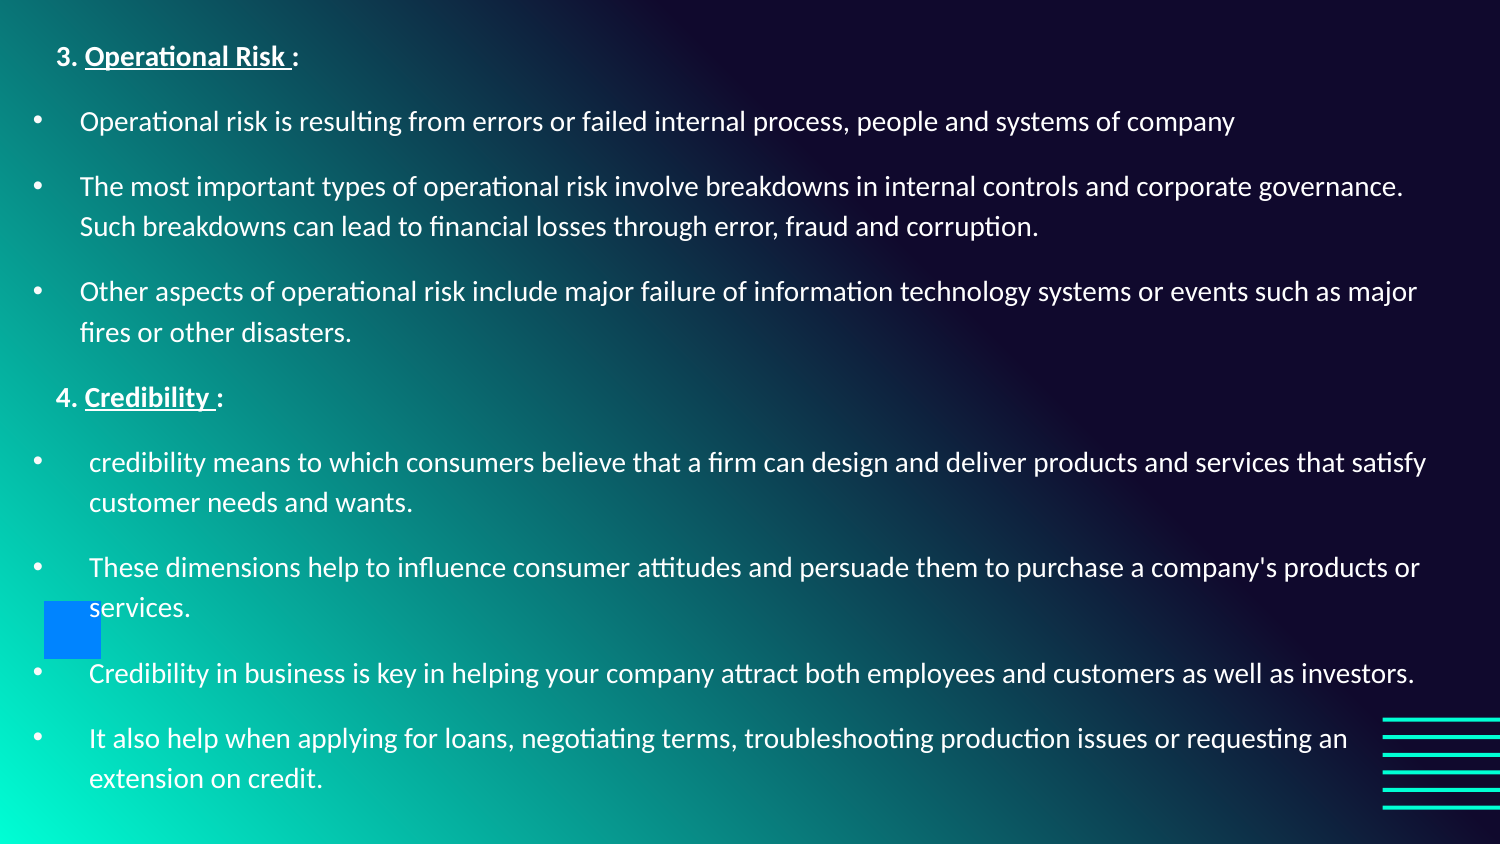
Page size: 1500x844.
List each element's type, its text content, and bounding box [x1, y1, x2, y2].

list 3. Operational Risk : Operational risk is resulting from errors or failed internal process, people and systems of company The most important types of operational risk involve breakdowns in internal controls and corporate governance. Such breakdowns can lead to financial losses through error, fraud and corruption. Other aspects of operational risk include major failure of information technology systems or events such as major fires or other disasters. 4. Credibility : credibility means to which consumers believe that a firm can design and deliver products and services that satisfy customer needs and wants. These dimensions help to influence consumer attitudes and persuade them to purchase a company's products or services. Credibility in business is key in helping your company attract both employees and customers as well as investors. It also help when applying for loans, negotiating terms, troubleshooting production issues or requesting an extension on credit. [17, 16, 1471, 825]
